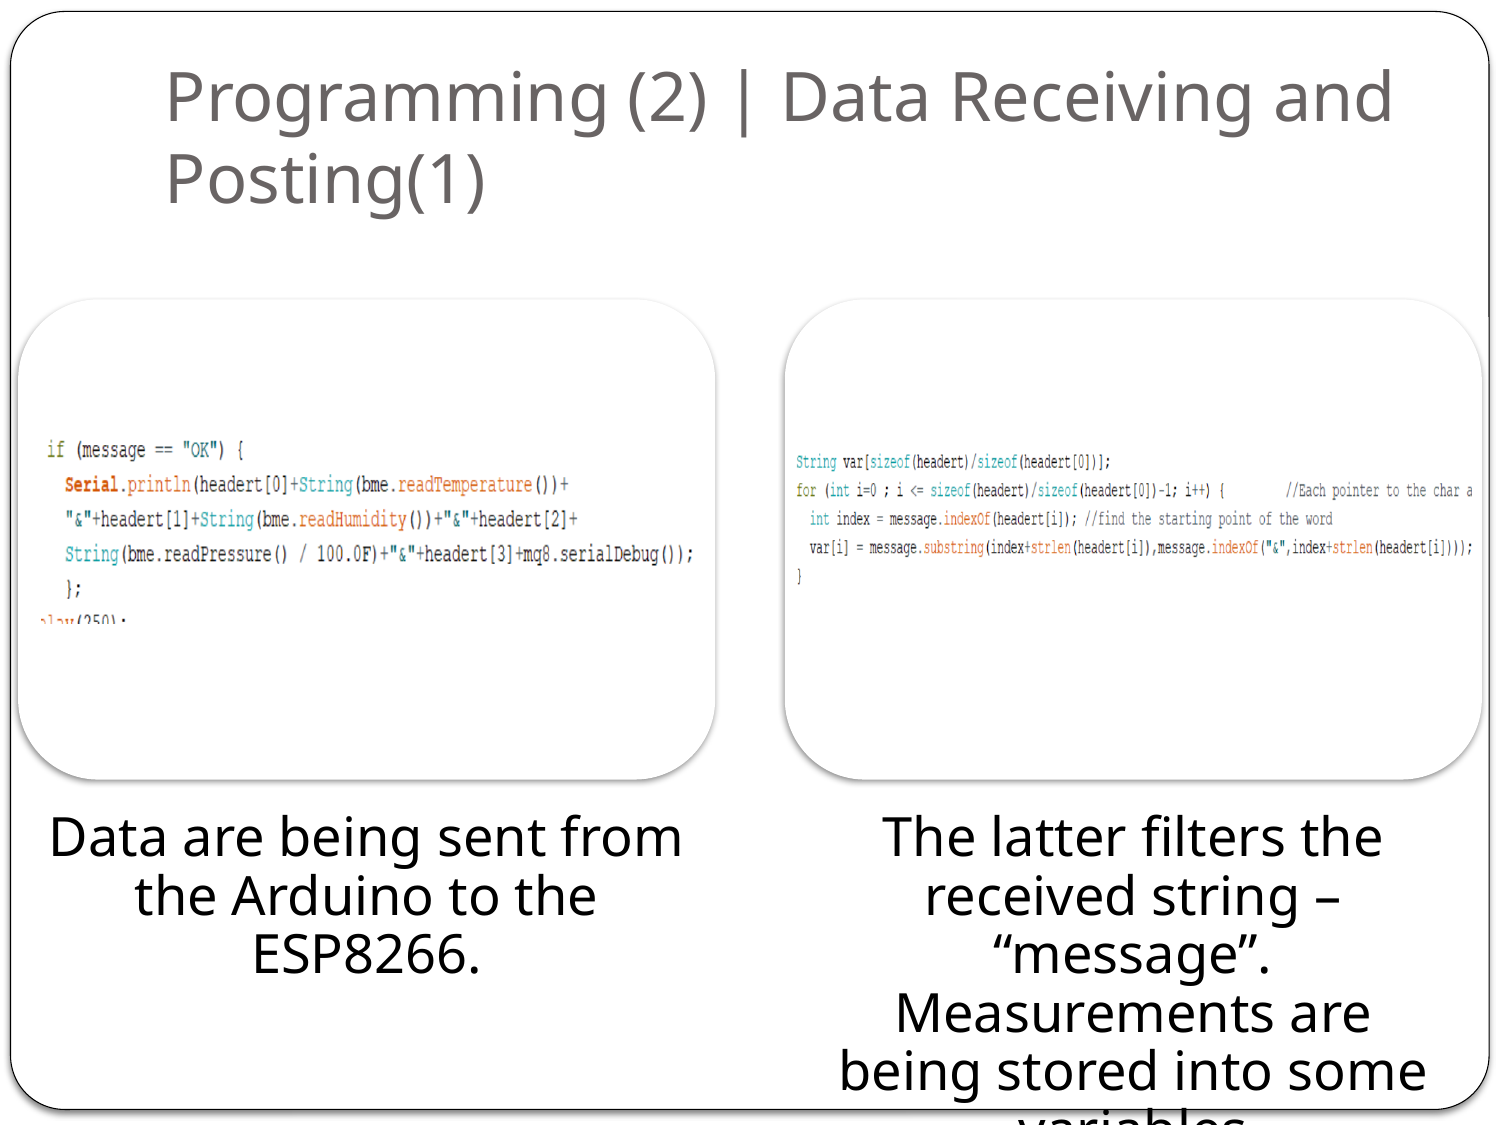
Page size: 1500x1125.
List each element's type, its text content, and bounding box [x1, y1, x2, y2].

text_box [0, 0, 1500, 75]
title Programming (2) | Data Receiving and Posting(1) [150, 75, 1425, 233]
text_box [17, 243, 1483, 1095]
